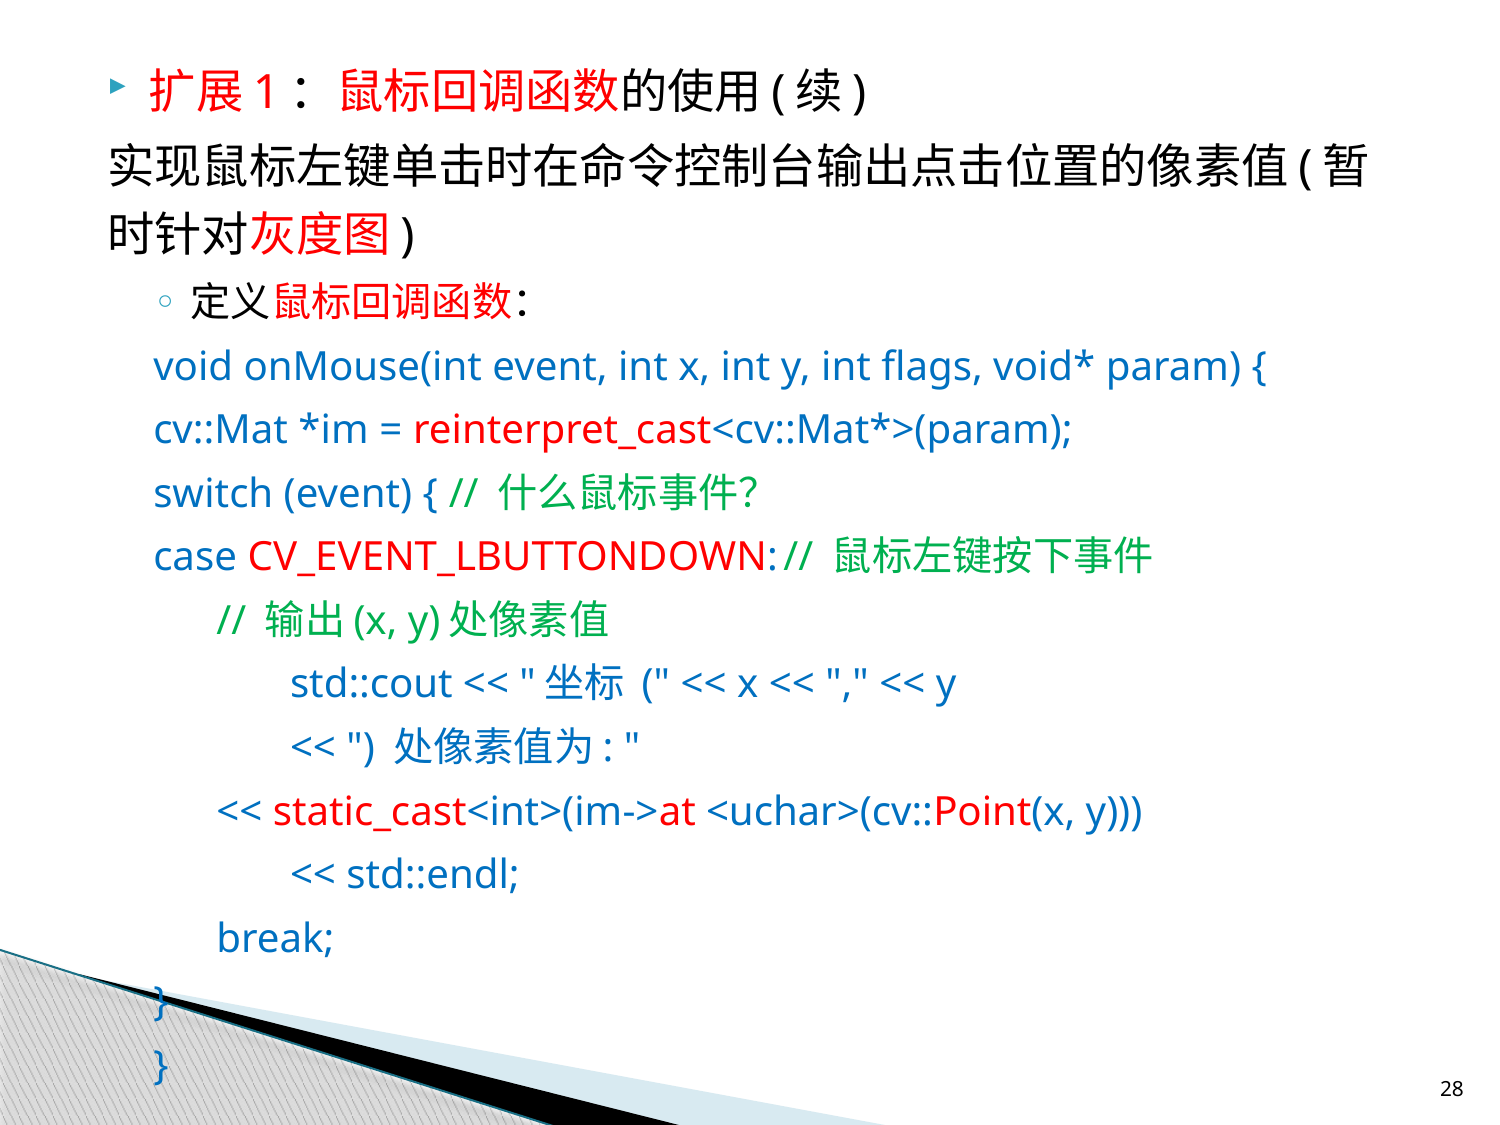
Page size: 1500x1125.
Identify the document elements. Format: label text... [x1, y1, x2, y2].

list 扩展1：鼠标回调函数的使用(续) 实现鼠标左键单击时在命令控制台输出点击位置的像素值(暂时针对灰度图) 定义鼠标回调函数： void onMouse(int event, int x, int y, int flags, void* param) { cv::Mat *im = reinterpret_cast<cv::Mat*>(param); switch (event) { // 什么鼠标事件？ case CV_EVENT_LBUTTONDOWN: // 鼠标左键按下事件 // 输出(x, y)处像素值 std::cout << "坐标 (" << x << "," << y << ") 处像素值为: " << static_cast<int>(im->at <uchar>(cv::Point(x, y))) << std::endl; break; } } [75, 42, 1425, 1118]
slide_number 28 [1418, 1051, 1479, 1112]
